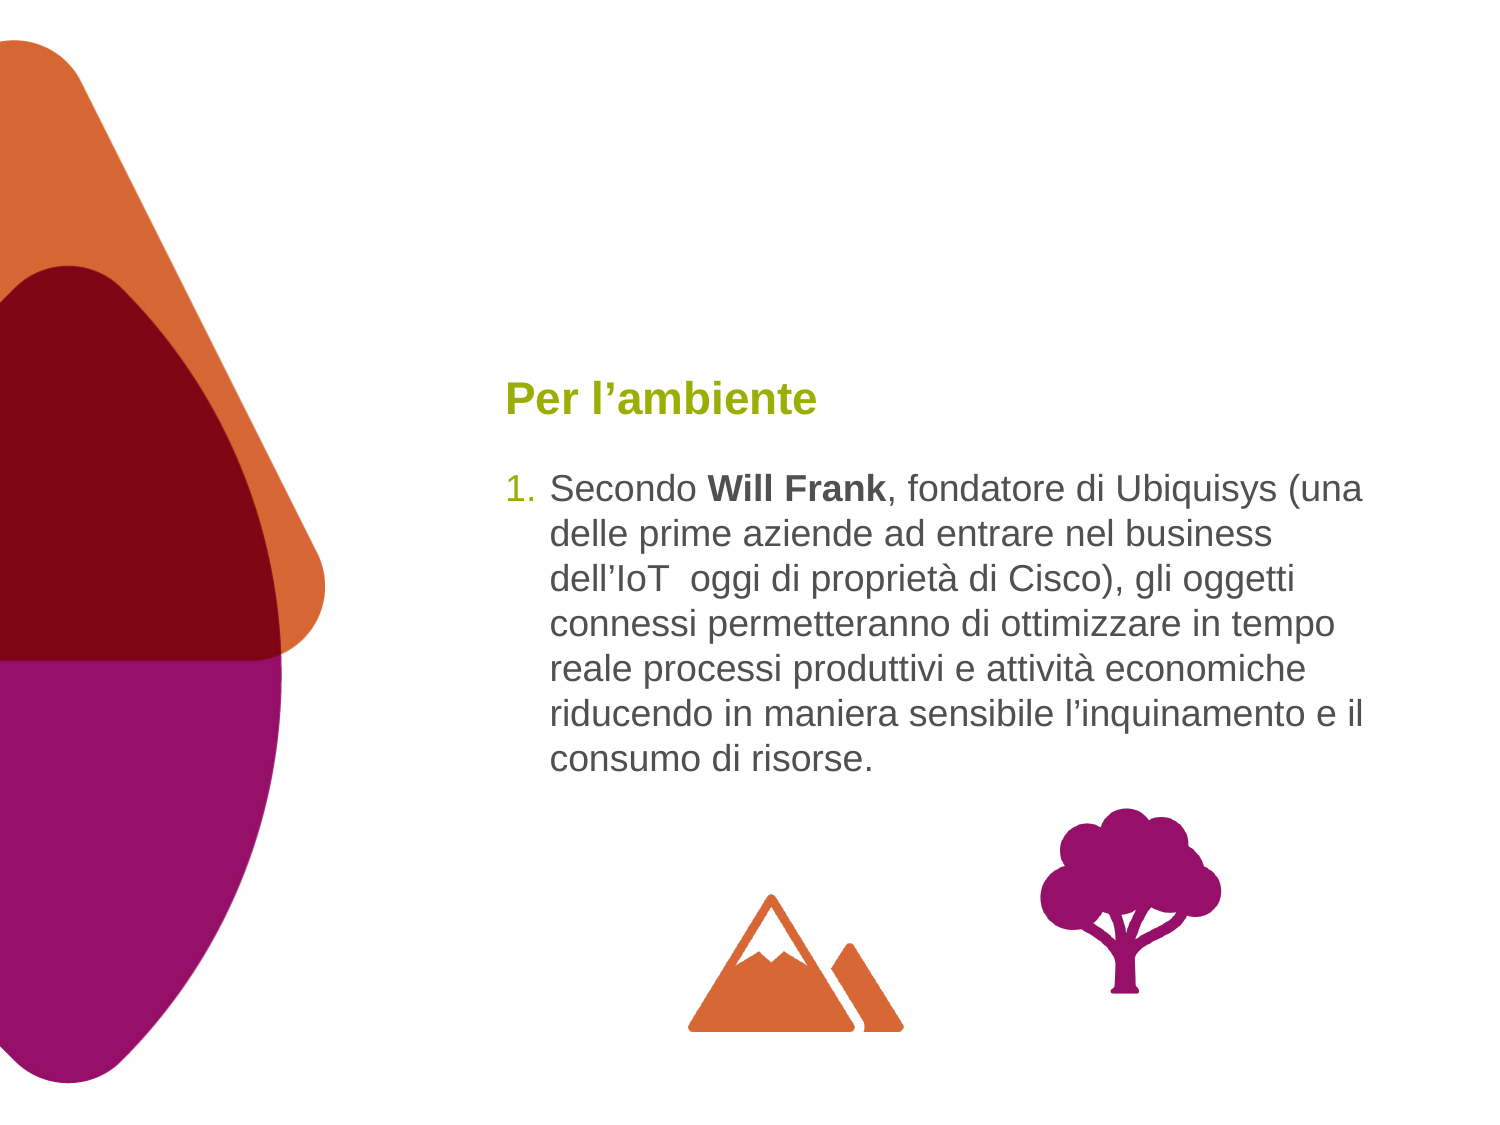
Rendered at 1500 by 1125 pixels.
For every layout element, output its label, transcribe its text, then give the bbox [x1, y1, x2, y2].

title Per l’ambiente [490, 361, 1412, 454]
picture [0, 0, 332, 1125]
picture [678, 845, 914, 1081]
list Secondo Will Frank, fondatore di Ubiquisys (una delle prime aziende ad entrare nel business dell’IoT oggi di proprietà di Cisco), gli oggetti connessi permetteranno di ottimizzare in tempo reale processi produttivi e attività economiche riducendo in maniera sensibile l’inquinamento e il consumo di risorse. [490, 456, 1412, 846]
picture [1026, 795, 1235, 1004]
